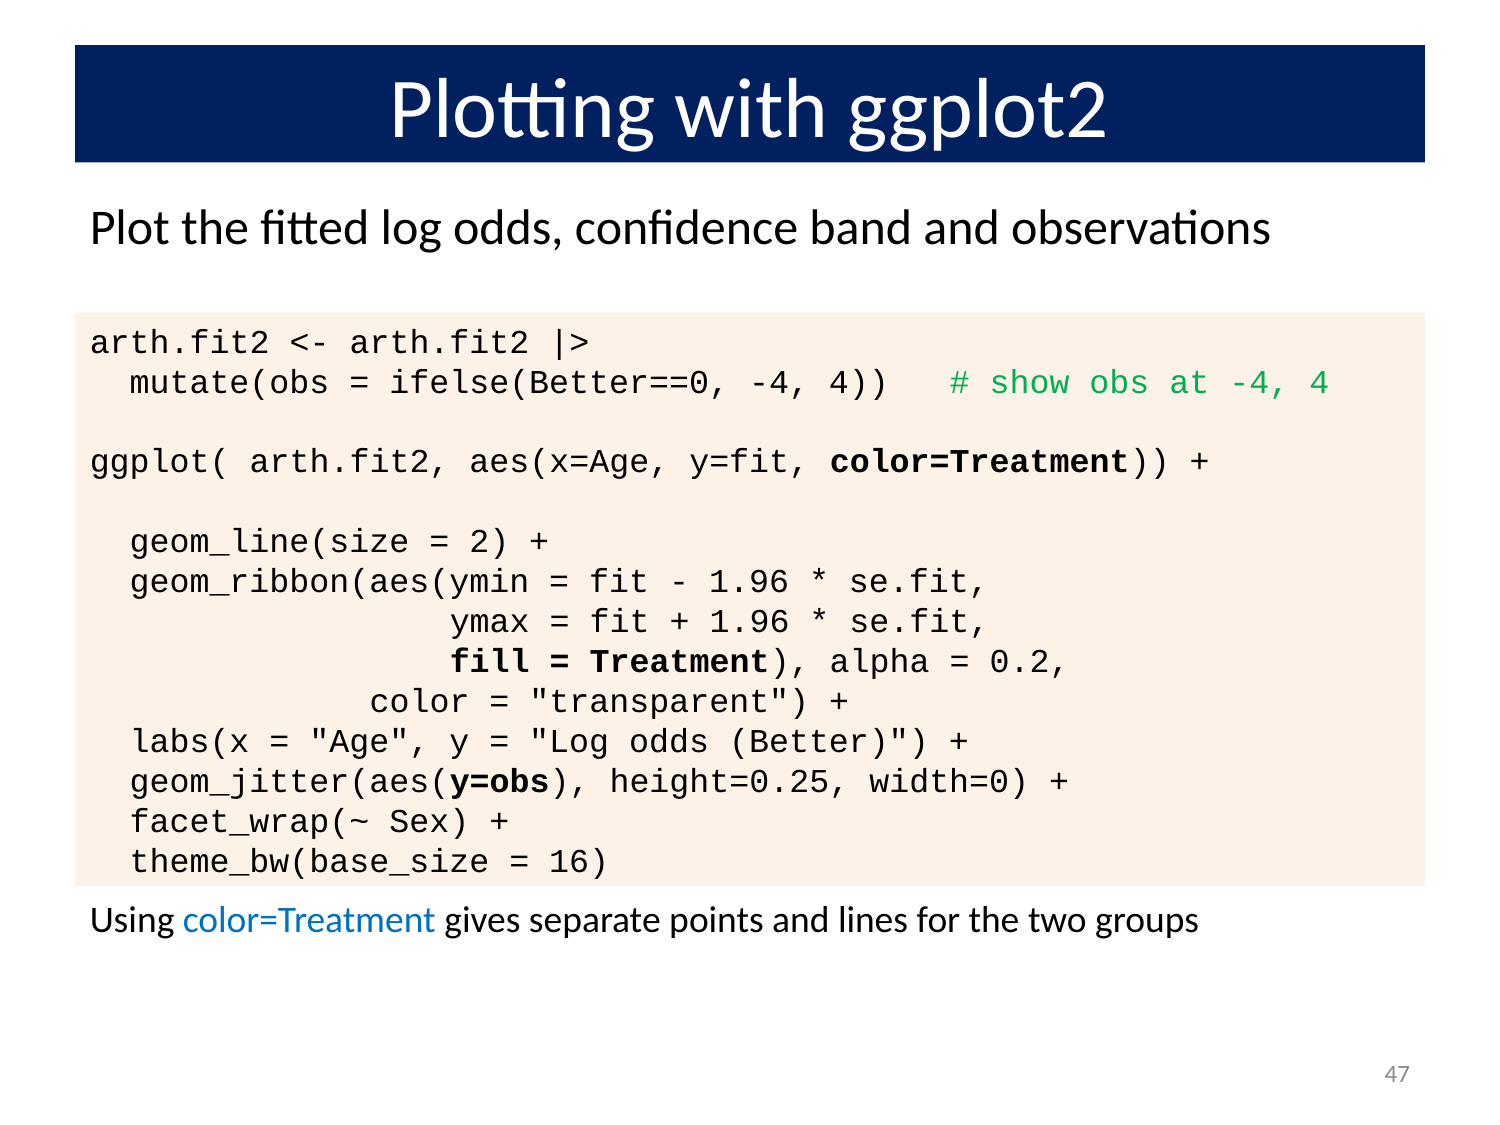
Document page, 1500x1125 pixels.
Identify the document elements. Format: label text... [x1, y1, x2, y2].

slide_number 47 [1074, 1042, 1425, 1103]
title Plotting with ggplot2 [75, 45, 1425, 163]
text_box Using color=Treatment gives separate points and lines for the two groups [74, 887, 1425, 948]
text_box Plot the fitted log odds, confidence band and observations [74, 187, 1425, 263]
text_box arth.fit2 <- arth.fit2 |> mutate(obs = ifelse(Better==0, -4, 4)) # show obs at -4, 4 ggplot( arth.fit2, aes(x=Age, y=fit, color=Treatment)) + geom_line(size = 2) + geom_ribbon(aes(ymin = fit - 1.96 * se.fit, ymax = fit + 1.96 * se.fit, fill = Treatment), alpha = 0.2, color = "transparent") + labs(x = "Age", y = "Log odds (Better)") + geom_jitter(aes(y=obs), height=0.25, width=0) + facet_wrap(~ Sex) + theme_bw(base_size = 16) [74, 312, 1425, 887]
